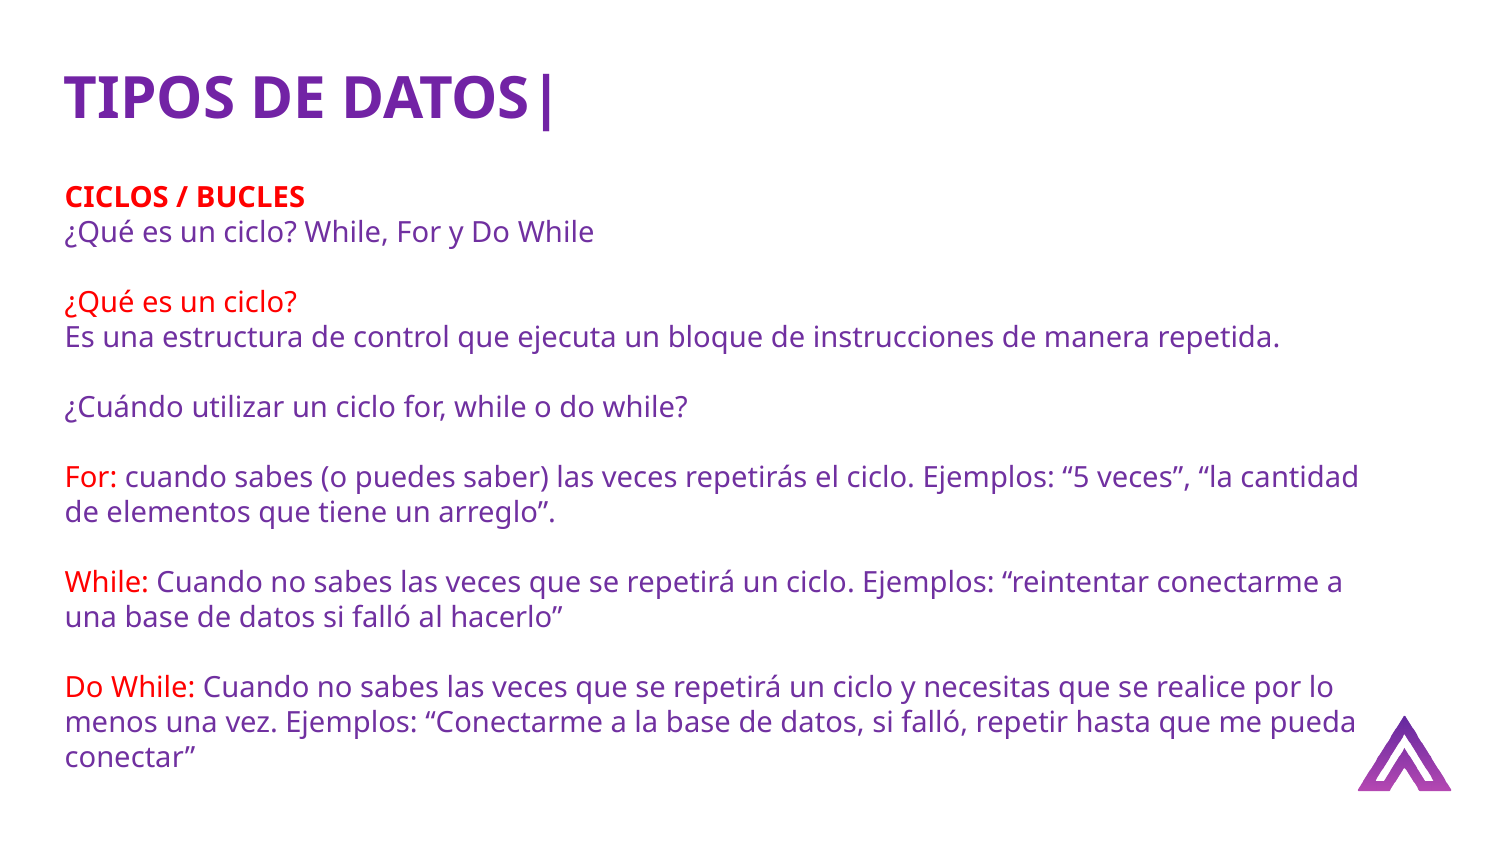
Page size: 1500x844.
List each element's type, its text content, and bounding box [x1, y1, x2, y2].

picture [1348, 705, 1459, 803]
text_box TIPOS DE DATOS| [0, 45, 803, 146]
text_box CICLOS / BUCLES ¿Qué es un ciclo? While, For y Do While ¿Qué es un ciclo? Es una estructura de control que ejecuta un bloque de instrucciones de manera repetida. ¿Cuándo utilizar un ciclo for, while o do while? For: cuando sabes (o puedes saber) las veces repetirás el ciclo. Ejemplos: “5 veces”, “la cantidad de elementos que tiene un arreglo”. While: Cuando no sabes las veces que se repetirá un ciclo. Ejemplos: “reintentar conectarme a una base de datos si falló al hacerlo” Do While: Cuando no sabes las veces que se repetirá un ciclo y necesitas que se realice por lo menos una vez. Ejemplos: “Conectarme a la base de datos, si falló, repetir hasta que me pueda conectar” [49, 163, 1404, 821]
